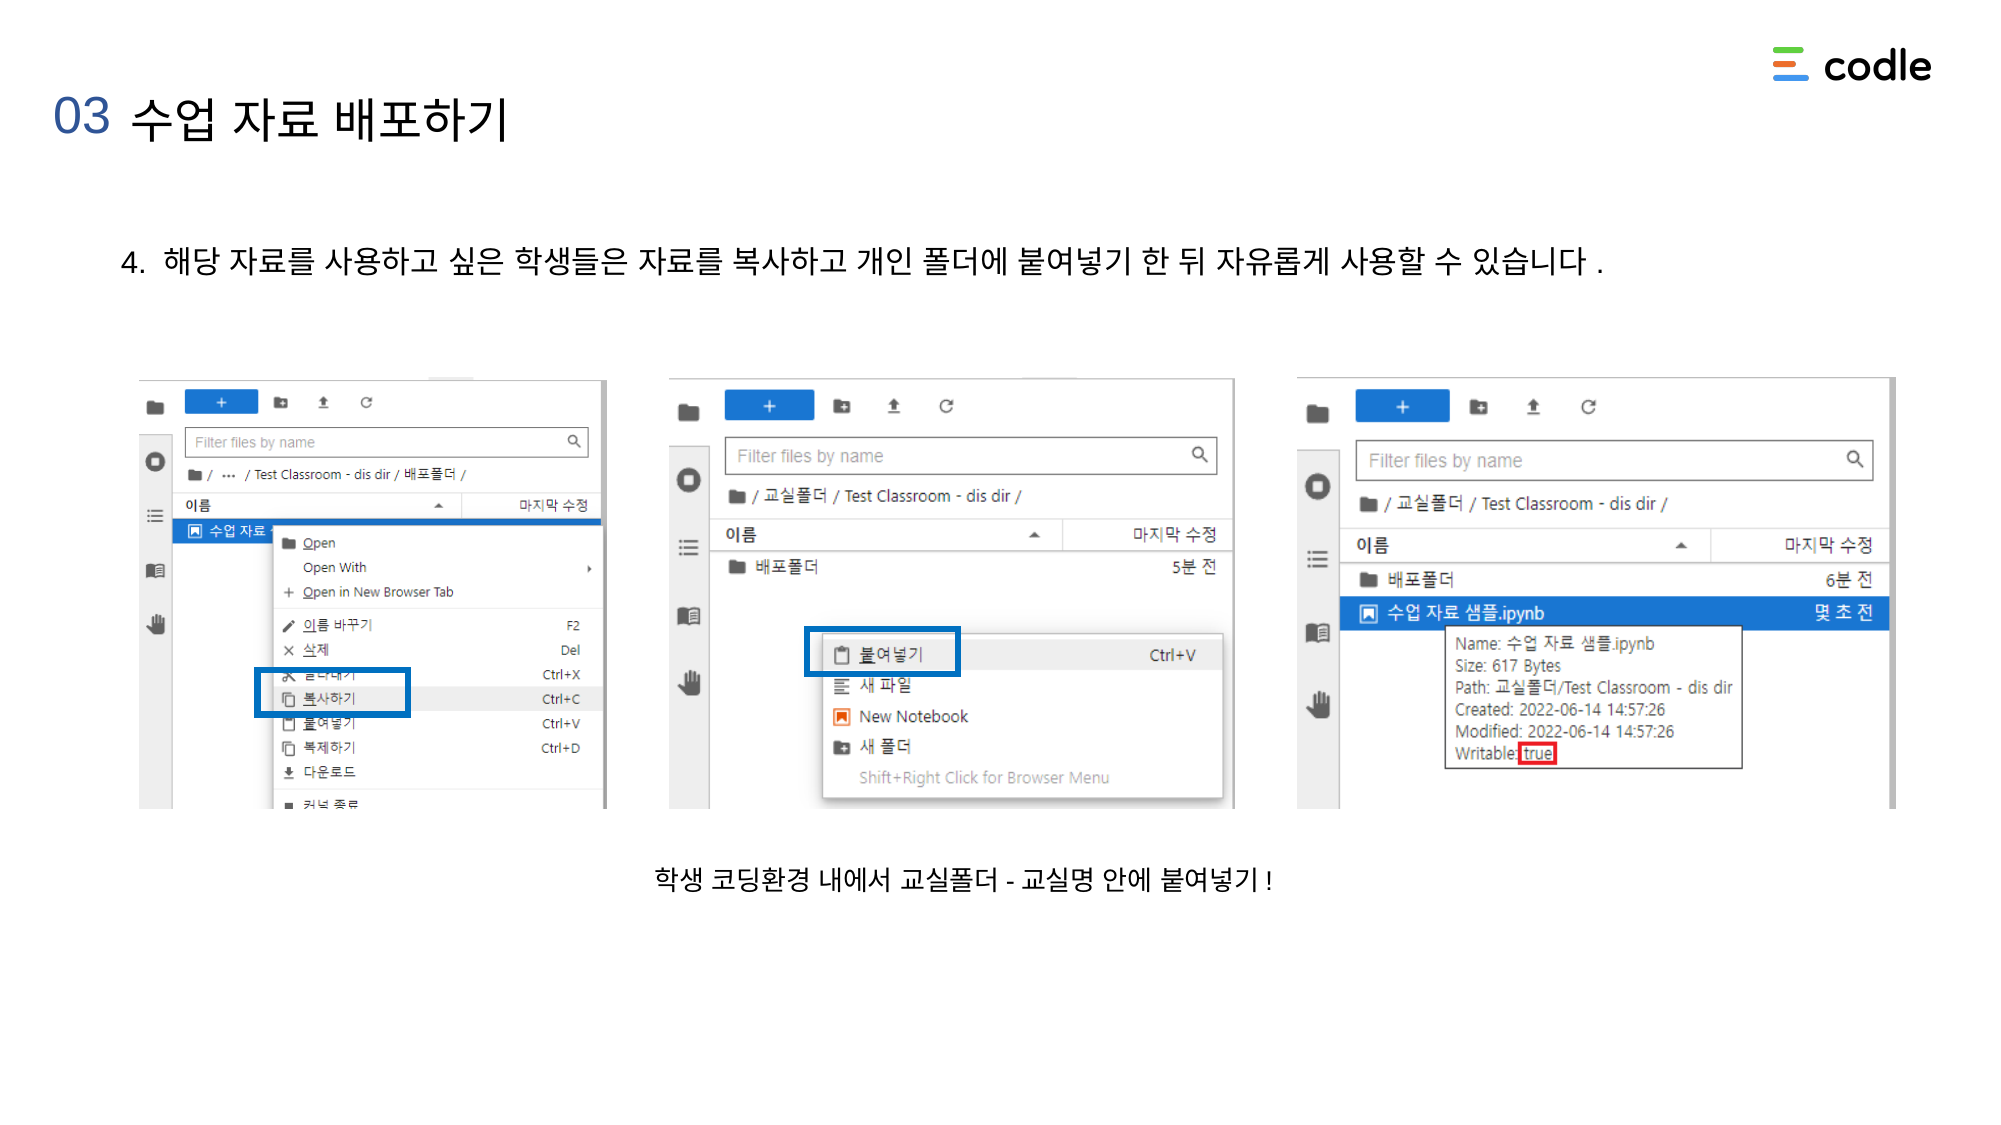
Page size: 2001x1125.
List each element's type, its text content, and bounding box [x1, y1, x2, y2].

picture [1773, 47, 1931, 82]
picture [139, 377, 608, 809]
picture [1297, 377, 1896, 809]
text_box 03 [38, 73, 223, 152]
text_box 4. 해당 자료를 사용하고 싶은 학생들은 자료를 복사하고 개인 폴더에 붙여넣기 한 뒤 자유롭게 사용할 수 있습니다. [105, 196, 1697, 287]
text_box 학생 코딩환경 내에서 교실폴더-교실명 안에 붙여넣기! [640, 822, 1294, 903]
text_box 수업 자료 배포하기 [115, 83, 774, 156]
picture [669, 377, 1236, 809]
